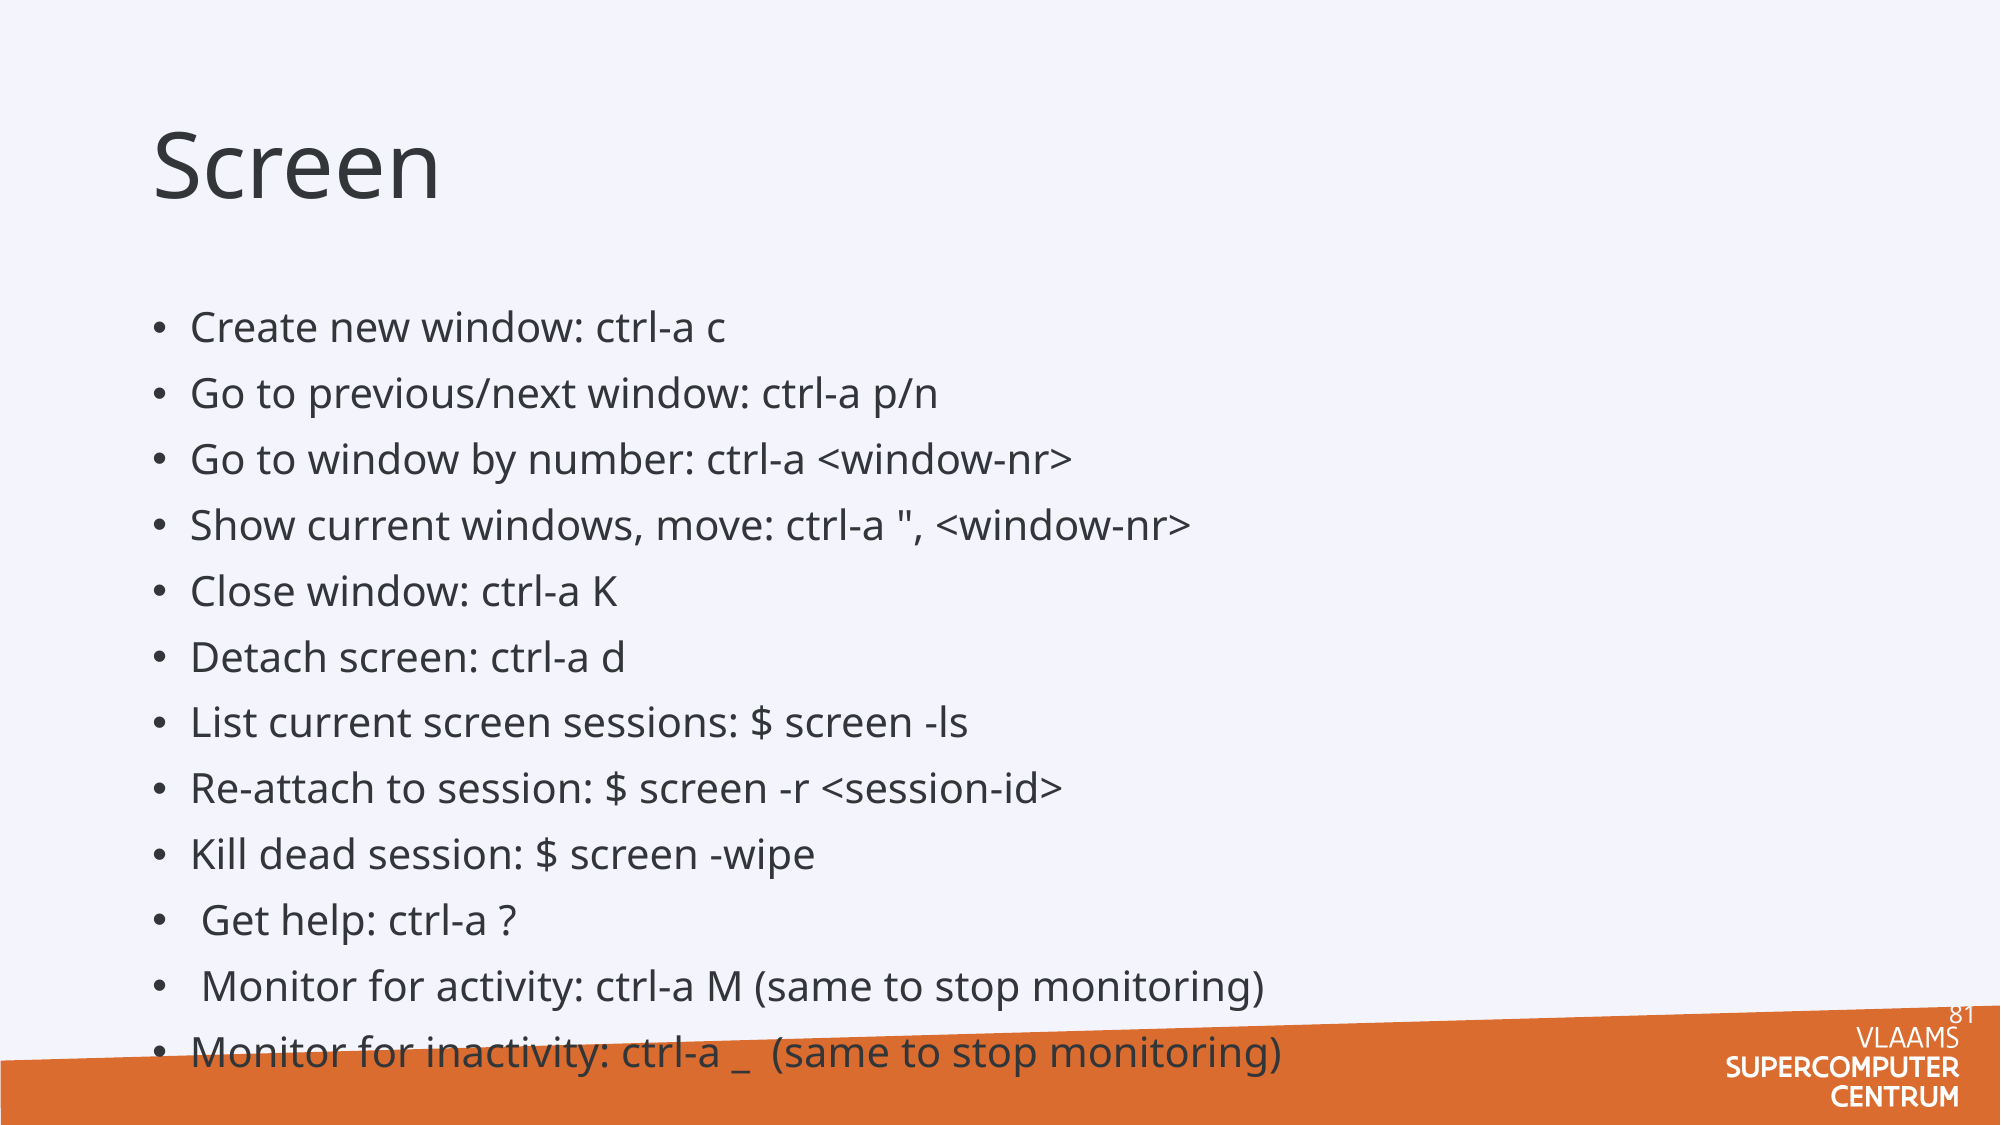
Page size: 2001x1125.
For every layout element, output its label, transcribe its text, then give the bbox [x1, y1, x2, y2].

slide_number 81 [1787, 992, 1993, 1040]
title Screen [137, 59, 1863, 278]
list Create new window: ctrl-a c Go to previous/next window: ctrl-a p/n Go to window by number: ctrl-a <window-nr> Show current windows, move: ctrl-a ", <window-nr> Close window: ctrl-a K Detach screen: ctrl-a d List current screen sessions: $ screen -ls Re-attach to session: $ screen -r <session-id> Kill dead session: $ screen -wipe Get help: ctrl-a ? Monitor for activity: ctrl-a M (same to stop monitoring) Monitor for inactivity: ctrl-a _ (same to stop monitoring) [137, 299, 1863, 1014]
picture [1725, 1021, 1960, 1117]
